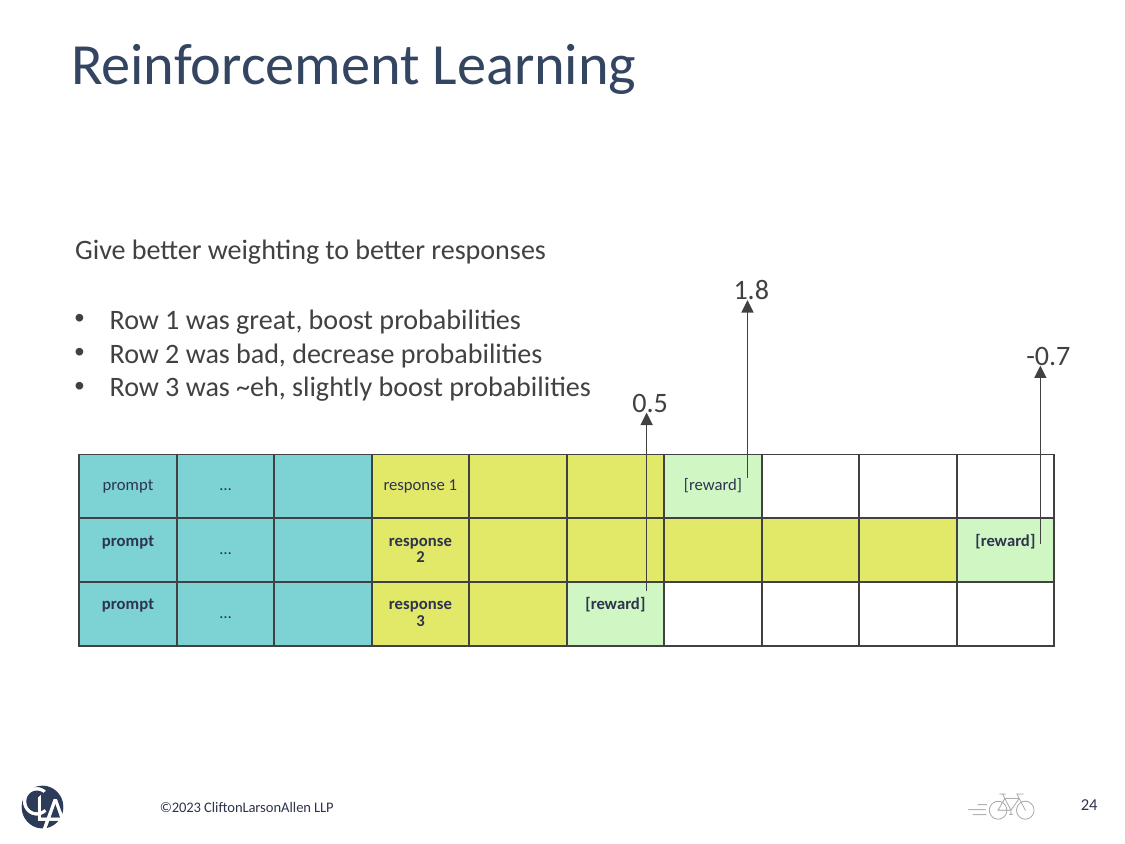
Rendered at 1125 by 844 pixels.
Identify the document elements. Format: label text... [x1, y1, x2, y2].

table_header [reward] [665, 455, 761, 517]
table_cell response 2 [373, 519, 468, 581]
table_cell [reward] [958, 519, 1053, 581]
table_cell [reward] [568, 583, 663, 645]
table_cell [470, 583, 566, 645]
table_cell [651, 519, 663, 581]
text_box Give better weighting to better responses [60, 224, 562, 273]
table_header [651, 455, 663, 517]
table_cell [958, 583, 1053, 645]
table_cell [665, 519, 761, 581]
picture [966, 792, 1036, 821]
table_cell [275, 519, 371, 581]
table_cell [568, 519, 642, 581]
text_box -0.7 [1011, 329, 1086, 379]
table_cell [665, 583, 761, 645]
table_header [1044, 455, 1053, 517]
table_header response 1 [373, 455, 468, 517]
table_header [958, 455, 1035, 517]
title Reinforcement Learning [56, 4, 1069, 118]
table_cell prompt [80, 583, 176, 645]
table_header prompt [80, 455, 176, 517]
table_cell [763, 519, 858, 581]
picture [21, 785, 64, 829]
slide_number 24 [1047, 775, 1113, 833]
table_header [860, 455, 956, 517]
table_cell … [178, 583, 273, 645]
table_header [763, 455, 858, 517]
table_cell … [178, 519, 273, 581]
table_cell [275, 583, 371, 645]
table_header … [178, 455, 273, 517]
text_box Row 1 was great, boost probabilities Row 2 was bad, decrease probabilities Row 3 was ~eh, slightly boost probabilities [59, 293, 607, 410]
table_header [275, 455, 371, 517]
text_box 1.8 [718, 264, 784, 313]
table_header [568, 455, 642, 517]
table_header [470, 455, 566, 517]
table_cell [860, 583, 956, 645]
table_cell prompt [80, 519, 176, 581]
text_box 0.5 [617, 376, 684, 426]
table_cell response 3 [373, 583, 468, 645]
table_cell [763, 583, 858, 645]
table_cell [470, 519, 566, 581]
table_cell [860, 519, 956, 581]
